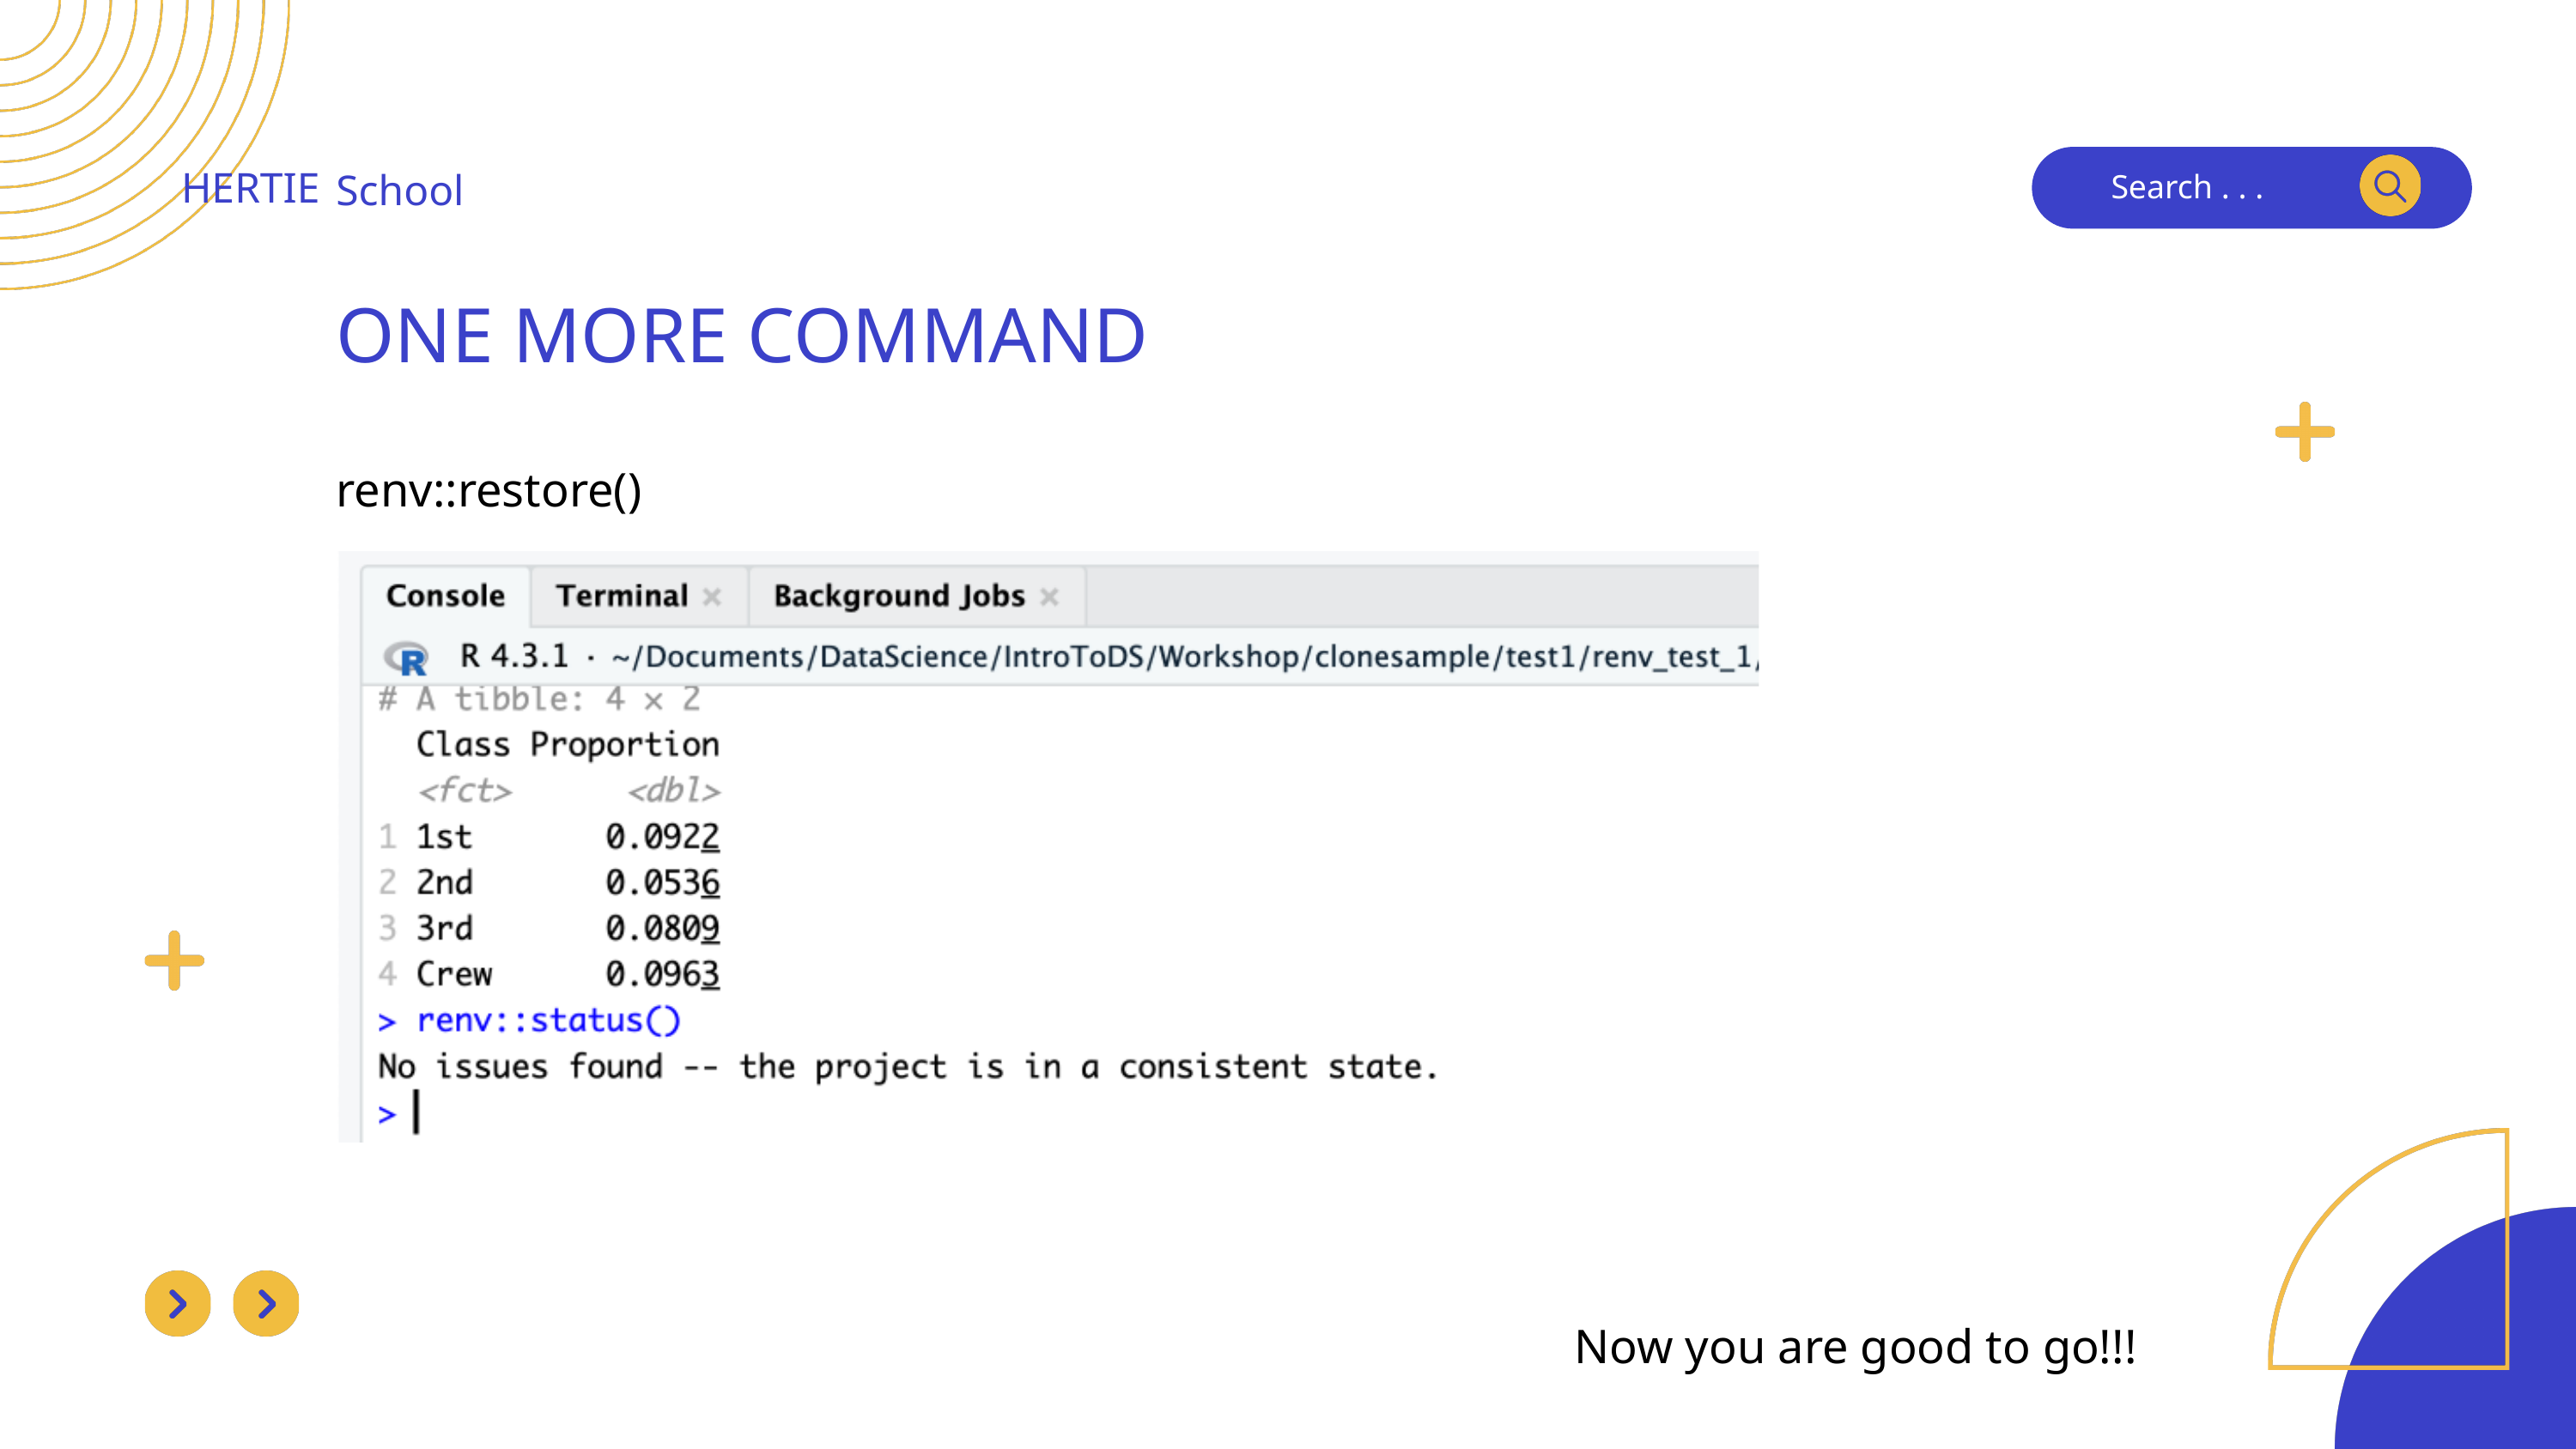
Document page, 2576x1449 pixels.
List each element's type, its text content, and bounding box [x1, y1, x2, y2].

text_box Search . . . [2111, 166, 2291, 205]
text_box [2275, 402, 2336, 462]
text_box Now you are good to go!!! [1540, 1307, 2172, 1373]
text_box renv::restore() [336, 459, 759, 516]
text_box [169, 1289, 187, 1319]
text_box [0, 0, 290, 290]
text_box School [336, 156, 525, 215]
text_box HERTIE [112, 154, 320, 212]
text_box ONE MORE COMMAND [336, 294, 1827, 379]
text_box [2373, 169, 2407, 203]
text_box [144, 1270, 211, 1337]
text_box [2268, 1128, 2510, 1370]
text_box [2360, 155, 2421, 216]
text_box [336, 551, 1759, 1143]
text_box [2335, 1207, 2576, 1449]
text_box [258, 1289, 276, 1319]
text_box [144, 931, 204, 991]
text_box [233, 1270, 300, 1337]
